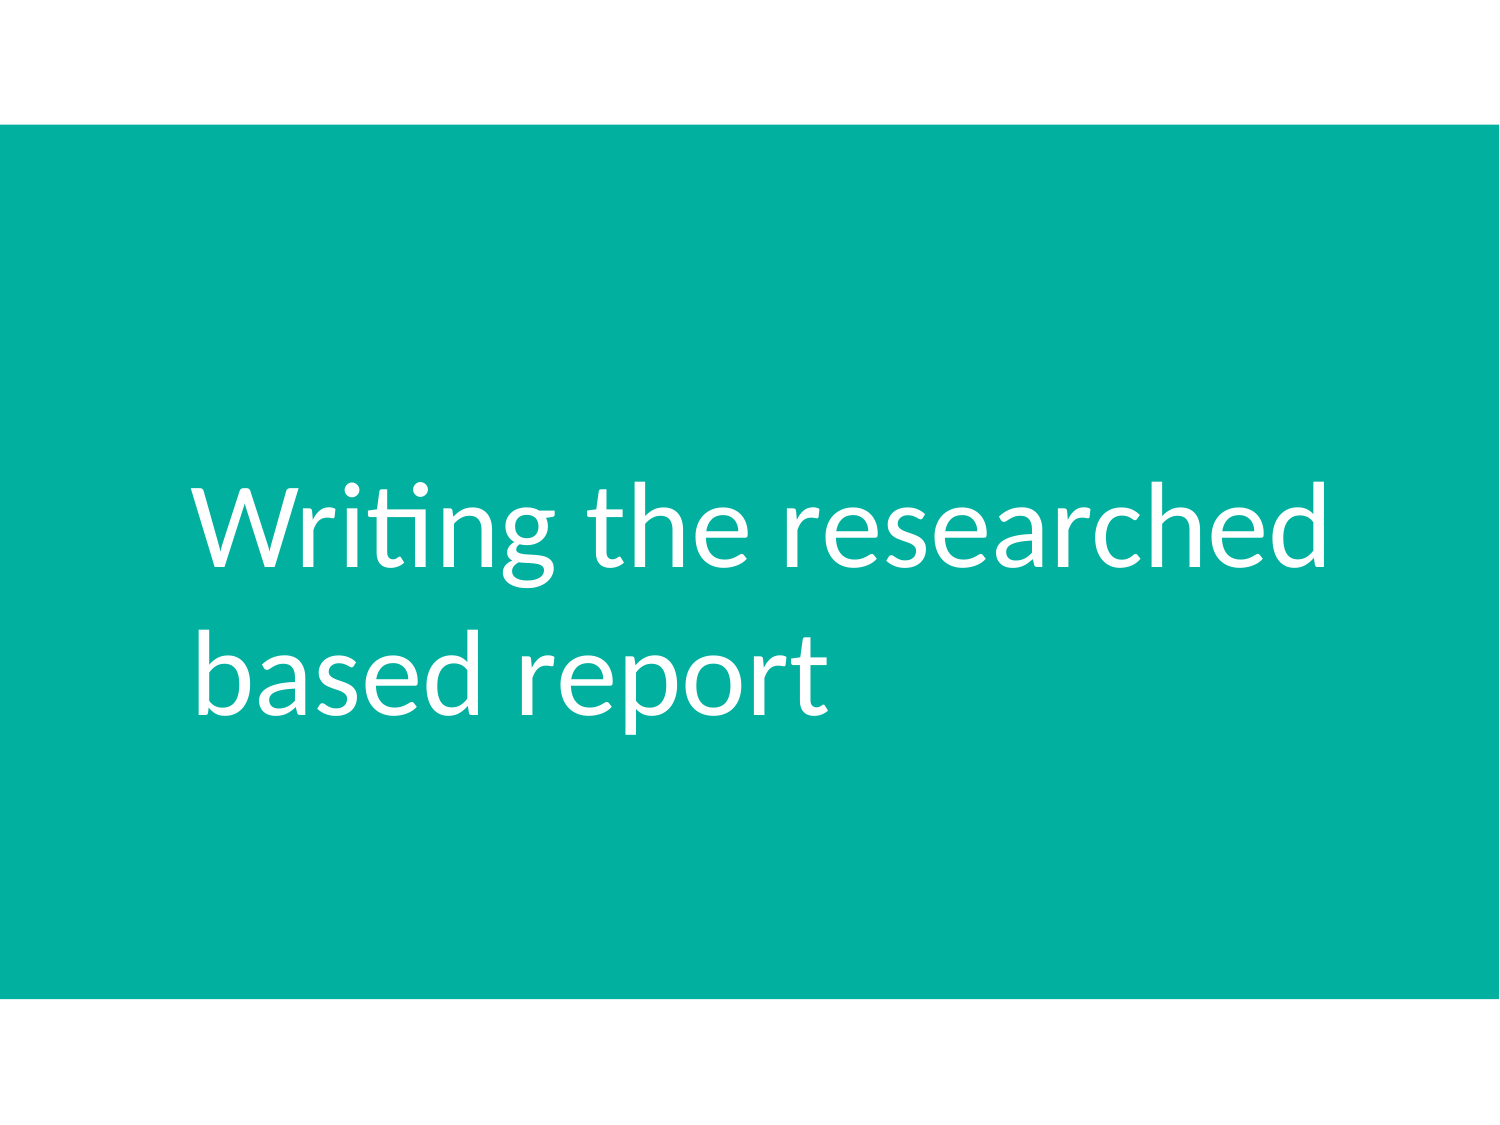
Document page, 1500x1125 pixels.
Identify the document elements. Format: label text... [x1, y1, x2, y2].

text_box Writing the researched based report [175, 213, 1376, 748]
